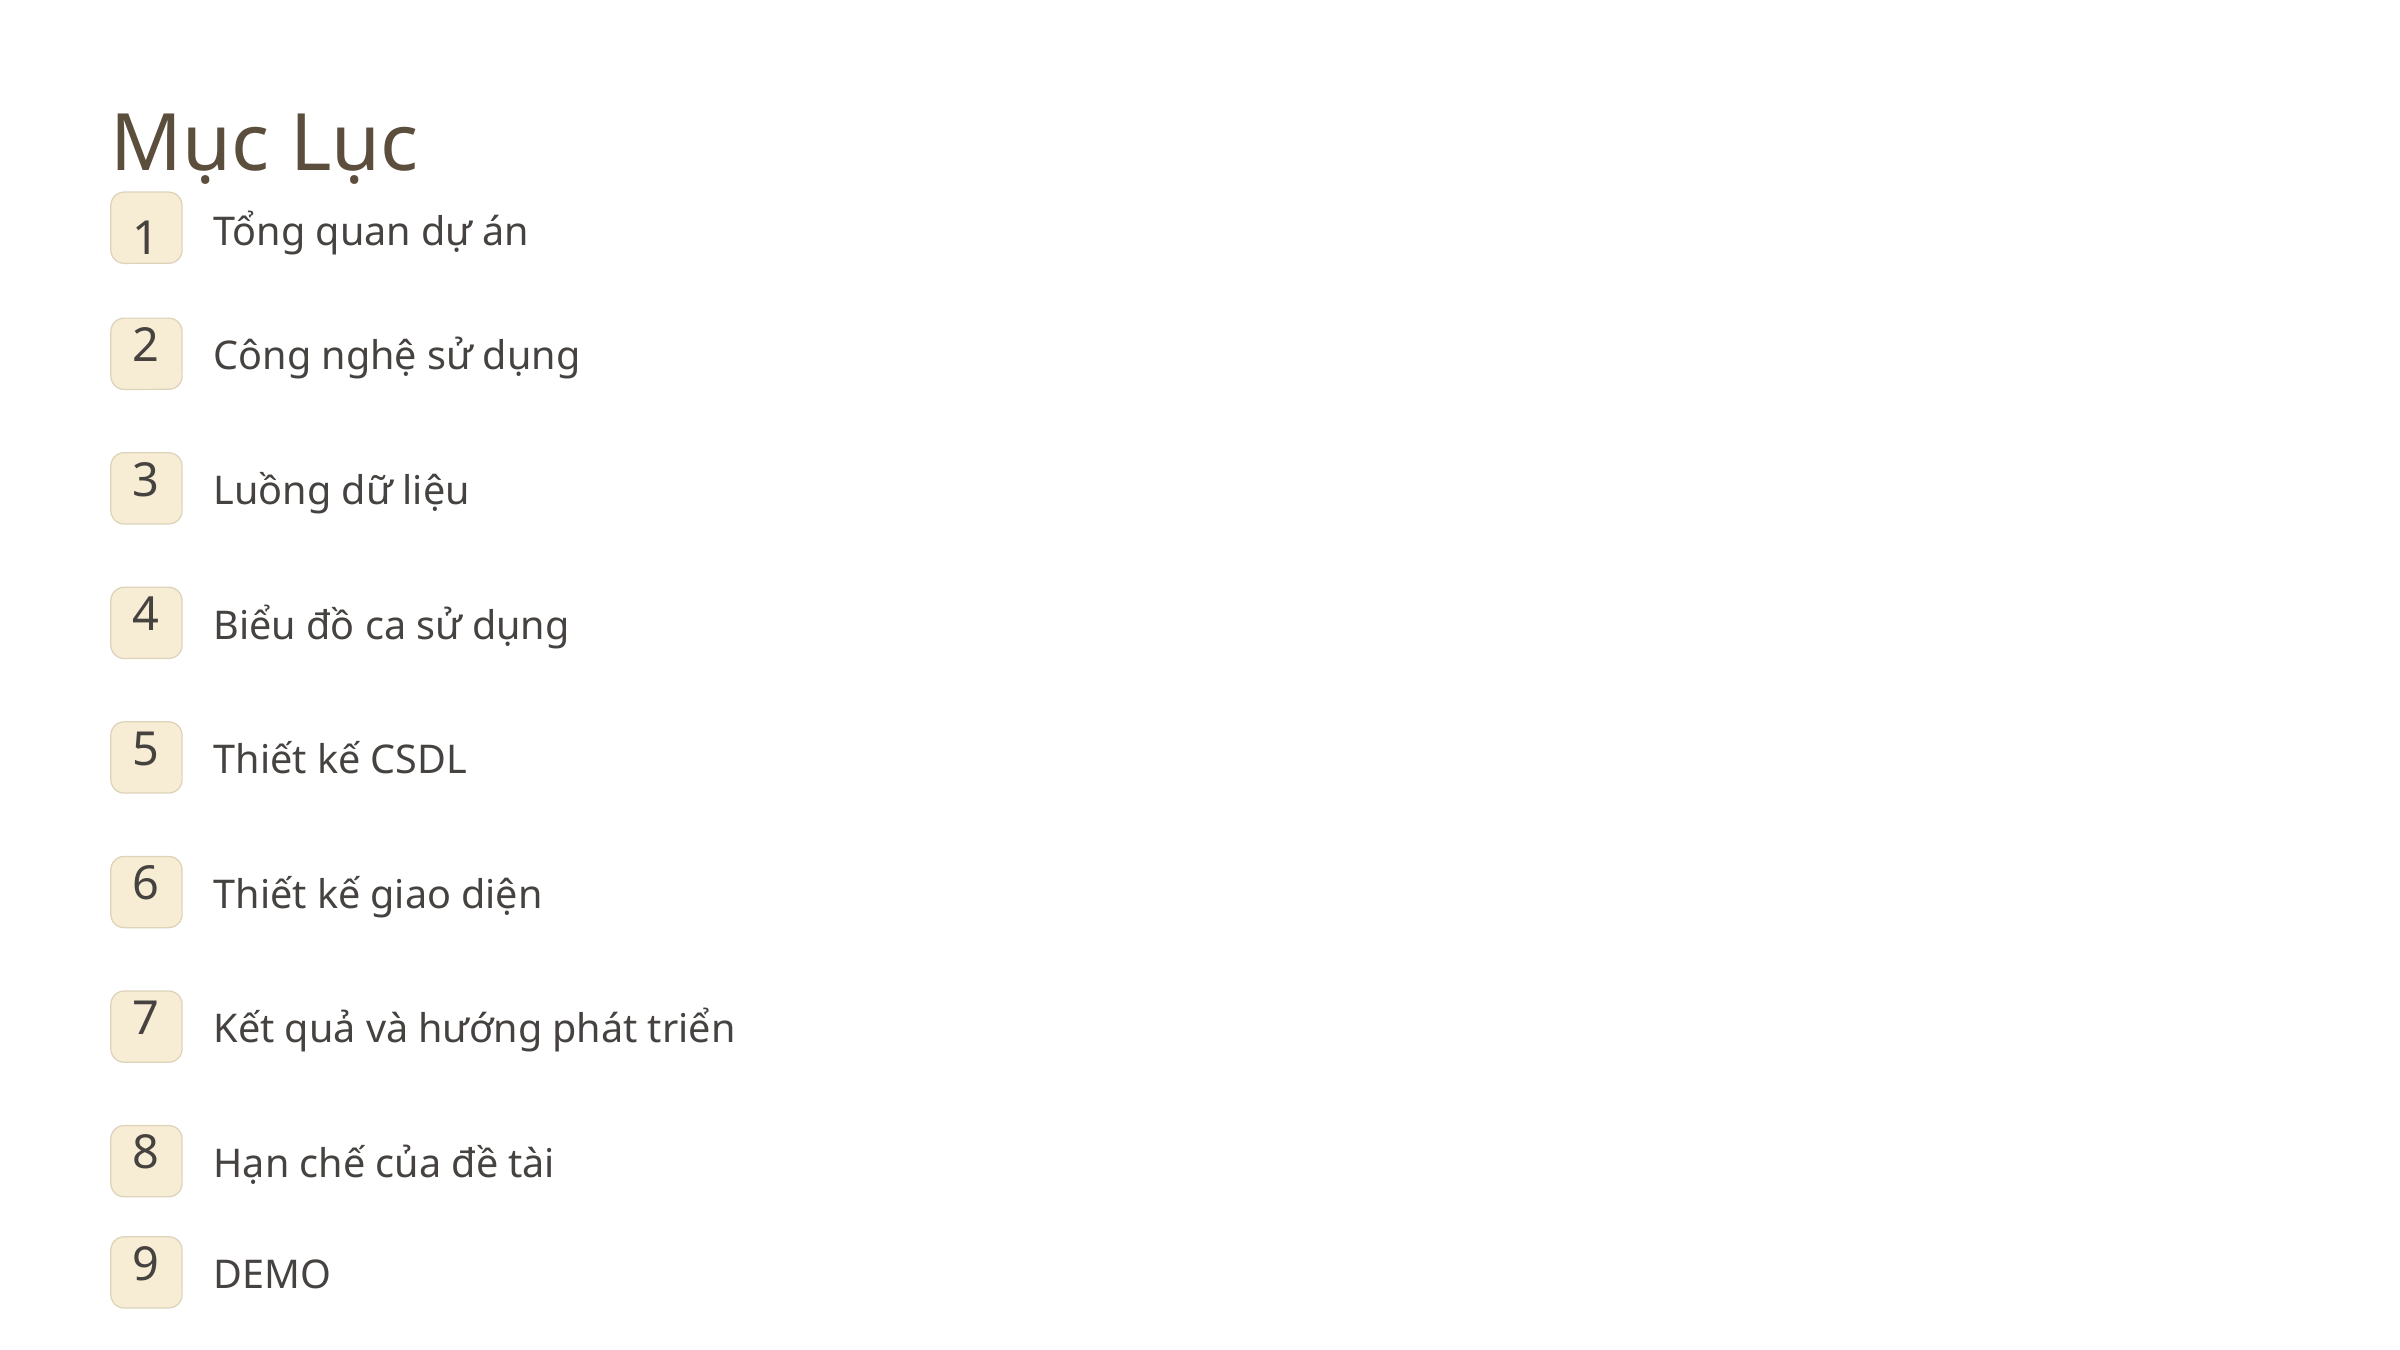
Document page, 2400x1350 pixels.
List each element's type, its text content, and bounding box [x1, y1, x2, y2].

text_box 8 [122, 1131, 171, 1191]
text_box [110, 192, 183, 264]
text_box [110, 856, 183, 928]
text_box [110, 721, 183, 794]
text_box Biểu đồ ca sử dụng [213, 598, 610, 648]
text_box [110, 452, 183, 524]
text_box Hạn chế của đề tài [213, 1136, 610, 1186]
text_box Công nghệ sử dụng [213, 328, 610, 379]
text_box [110, 1236, 183, 1309]
text_box [110, 1125, 183, 1197]
text_box 1 [122, 216, 171, 277]
text_box 6 [122, 862, 171, 922]
text_box [110, 318, 183, 390]
text_box Luồng dữ liệu [213, 463, 610, 513]
text_box 7 [122, 996, 171, 1057]
text_box 4 [122, 593, 171, 653]
text_box 3 [122, 458, 171, 518]
text_box DEMO [213, 1247, 610, 1297]
text_box [110, 587, 183, 659]
text_box Thiết kế CSDL [213, 732, 610, 783]
text_box 5 [122, 727, 171, 788]
text_box 2 [122, 324, 171, 384]
text_box 9 [122, 1242, 171, 1302]
text_box Kết quả và hướng phát triển [213, 1001, 773, 1052]
text_box [110, 991, 183, 1063]
text_box Mục Lục [110, 87, 903, 187]
text_box Tổng quan dự án [213, 203, 610, 254]
text_box Thiết kế giao diện [213, 867, 610, 917]
